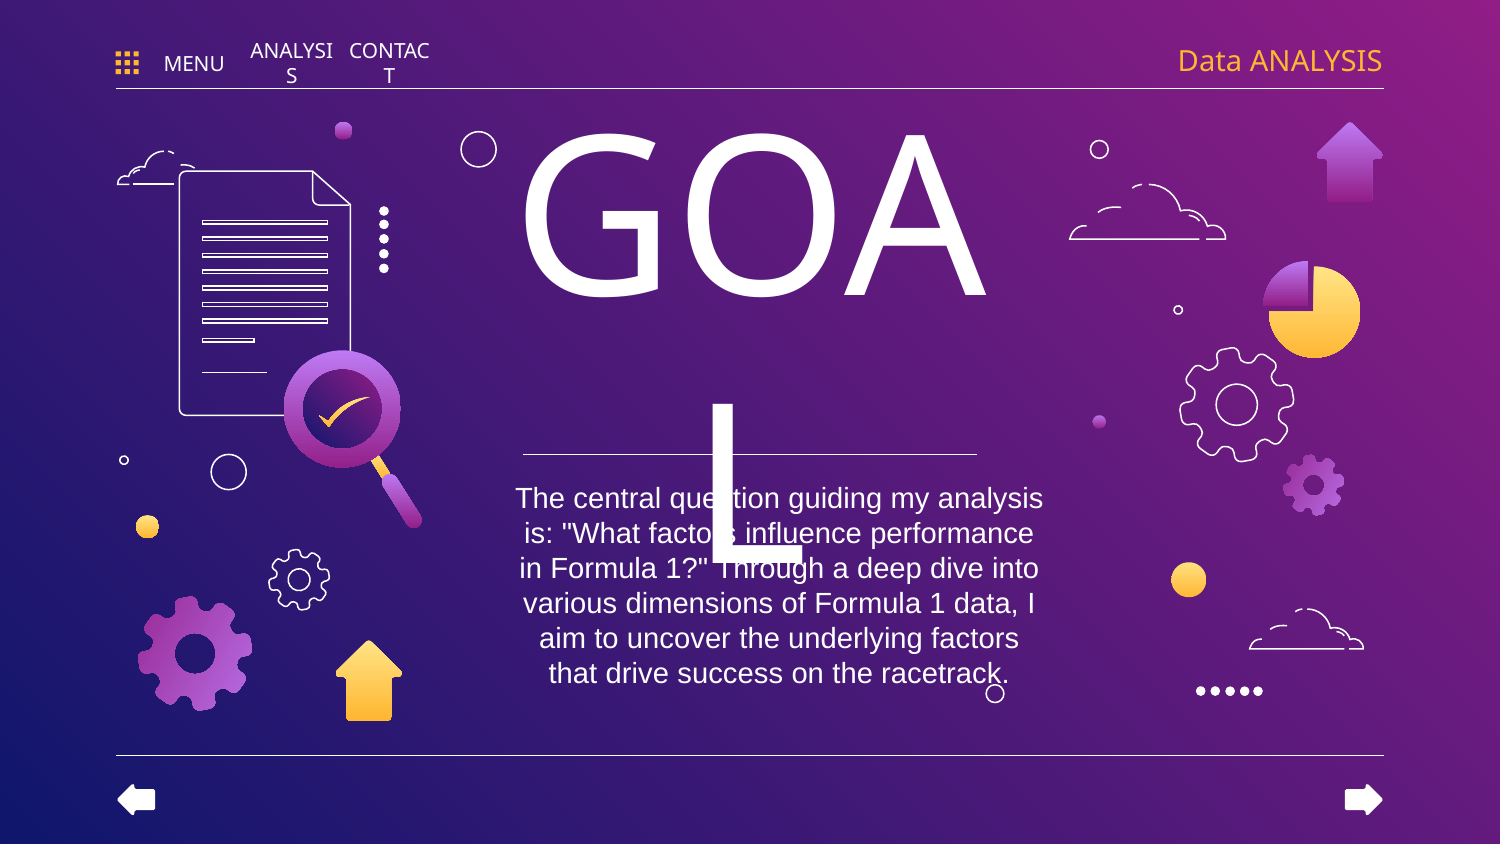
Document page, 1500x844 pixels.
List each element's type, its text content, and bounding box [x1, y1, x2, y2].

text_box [1223, 658, 1235, 724]
text_box [334, 121, 353, 140]
text_box [1344, 784, 1383, 816]
text_box [1283, 454, 1344, 516]
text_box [278, 350, 423, 530]
text_box [268, 549, 330, 610]
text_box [115, 50, 139, 75]
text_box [1249, 608, 1365, 650]
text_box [1069, 184, 1227, 240]
text_box ANALYSIS [248, 45, 335, 81]
text_box Data ANALYSIS [1158, 34, 1383, 85]
subtitle The central question guiding my analysis is: "What factors influence performance in Formula 1?" Through a deep dive into various dimensions of Formula 1 data, I aim to uncover the underlying factors that drive success on the racetrack. [496, 464, 1064, 748]
text_box [1179, 347, 1294, 462]
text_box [1263, 260, 1365, 362]
text_box [1317, 122, 1383, 203]
text_box [136, 515, 160, 539]
text_box CONTACT [346, 45, 433, 81]
text_box [1092, 415, 1106, 429]
text_box MENU [151, 45, 237, 81]
text_box [117, 784, 156, 816]
text_box [109, 45, 145, 81]
text_box [138, 596, 252, 711]
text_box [116, 150, 195, 185]
text_box [1171, 562, 1207, 598]
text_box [179, 170, 351, 416]
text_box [378, 206, 390, 273]
text_box [335, 640, 402, 721]
title GOAL [496, 236, 1004, 445]
